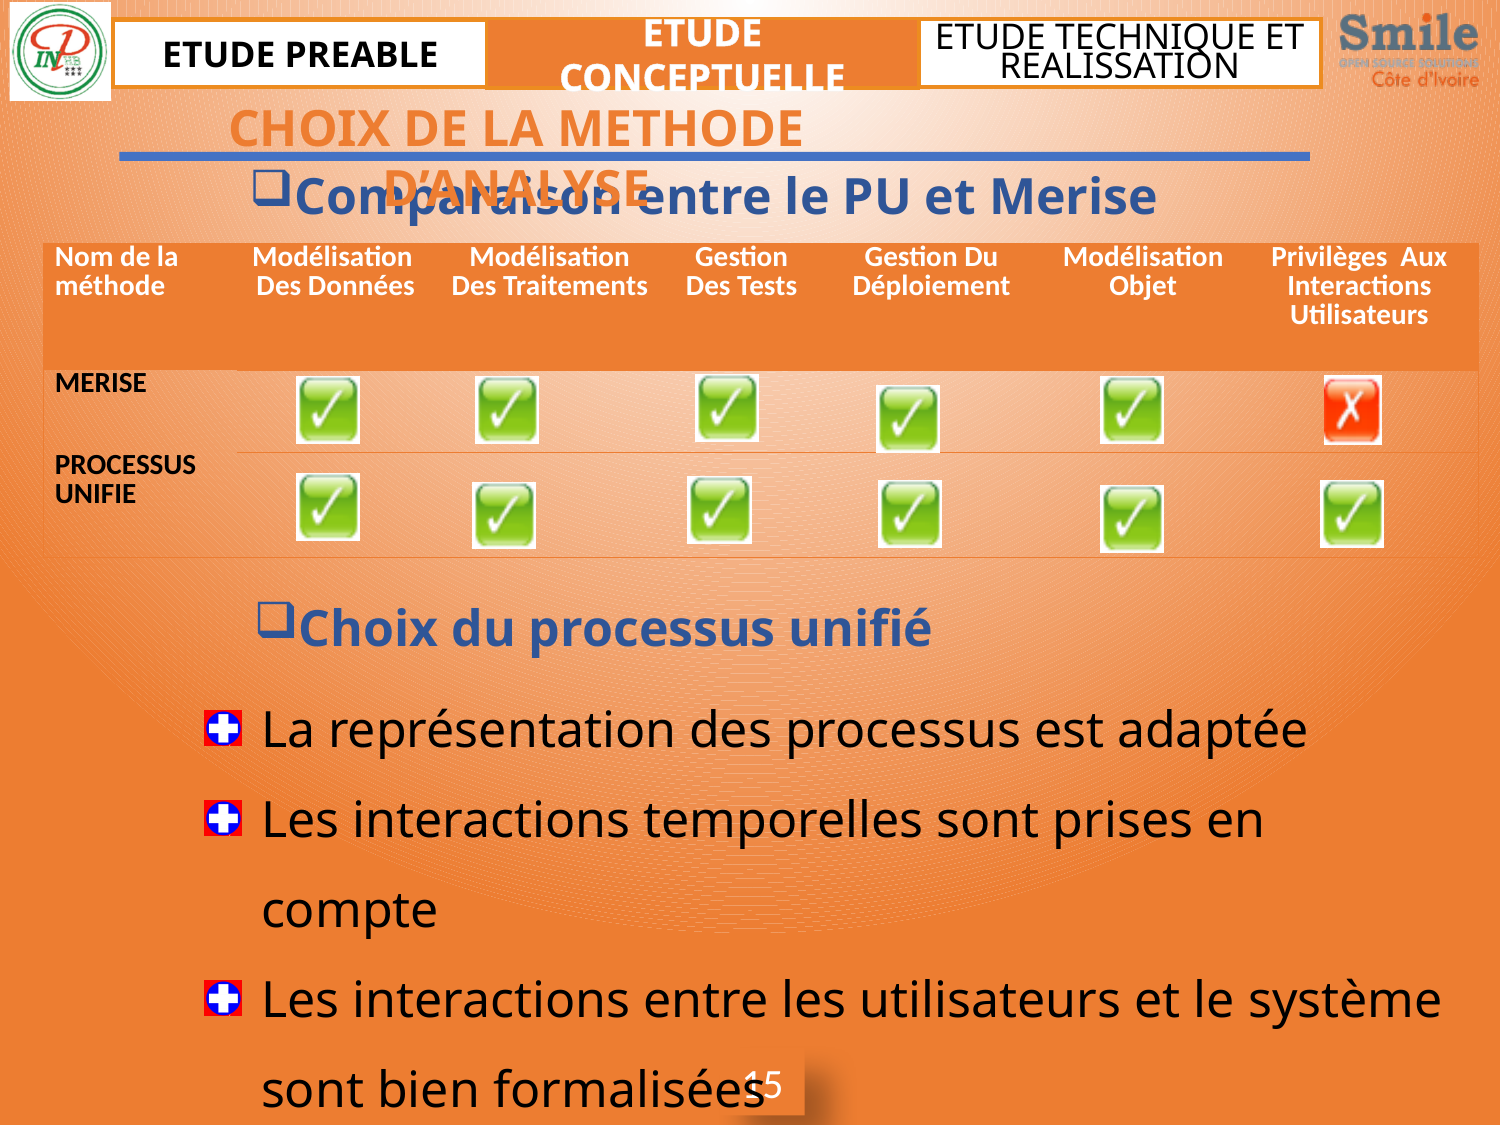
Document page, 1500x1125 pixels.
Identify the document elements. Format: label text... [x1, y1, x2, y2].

table_cell [666, 553, 817, 557]
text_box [189, 589, 1466, 1039]
table_cell [817, 553, 1046, 557]
table_cell [434, 553, 666, 557]
table_cell [1046, 553, 1241, 557]
table_header Gestion Du Déploiement [817, 244, 1046, 370]
table_cell [237, 371, 434, 452]
table_header Modélisation Des Traitements [434, 244, 666, 370]
table_cell MERISE [44, 370, 237, 453]
table_header Gestion Des Tests [666, 244, 817, 370]
slide_number 15 [720, 1047, 805, 1116]
table_cell [1241, 371, 1478, 452]
table_cell [237, 453, 434, 557]
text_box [94, 88, 1310, 165]
table_header Nom de la méthode [44, 244, 237, 370]
text_box Comparaison entre le PU et Merise [189, 165, 1218, 232]
table_cell [1241, 453, 1478, 557]
table_header Modélisation Objet [1046, 244, 1241, 370]
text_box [9, 2, 1479, 101]
table_cell PROCESSUS UNIFIE [44, 453, 237, 557]
table_header Modélisation Des Données [237, 244, 434, 370]
table_header Privilèges Aux Interactions Utilisateurs [1241, 244, 1478, 370]
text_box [296, 374, 1384, 553]
